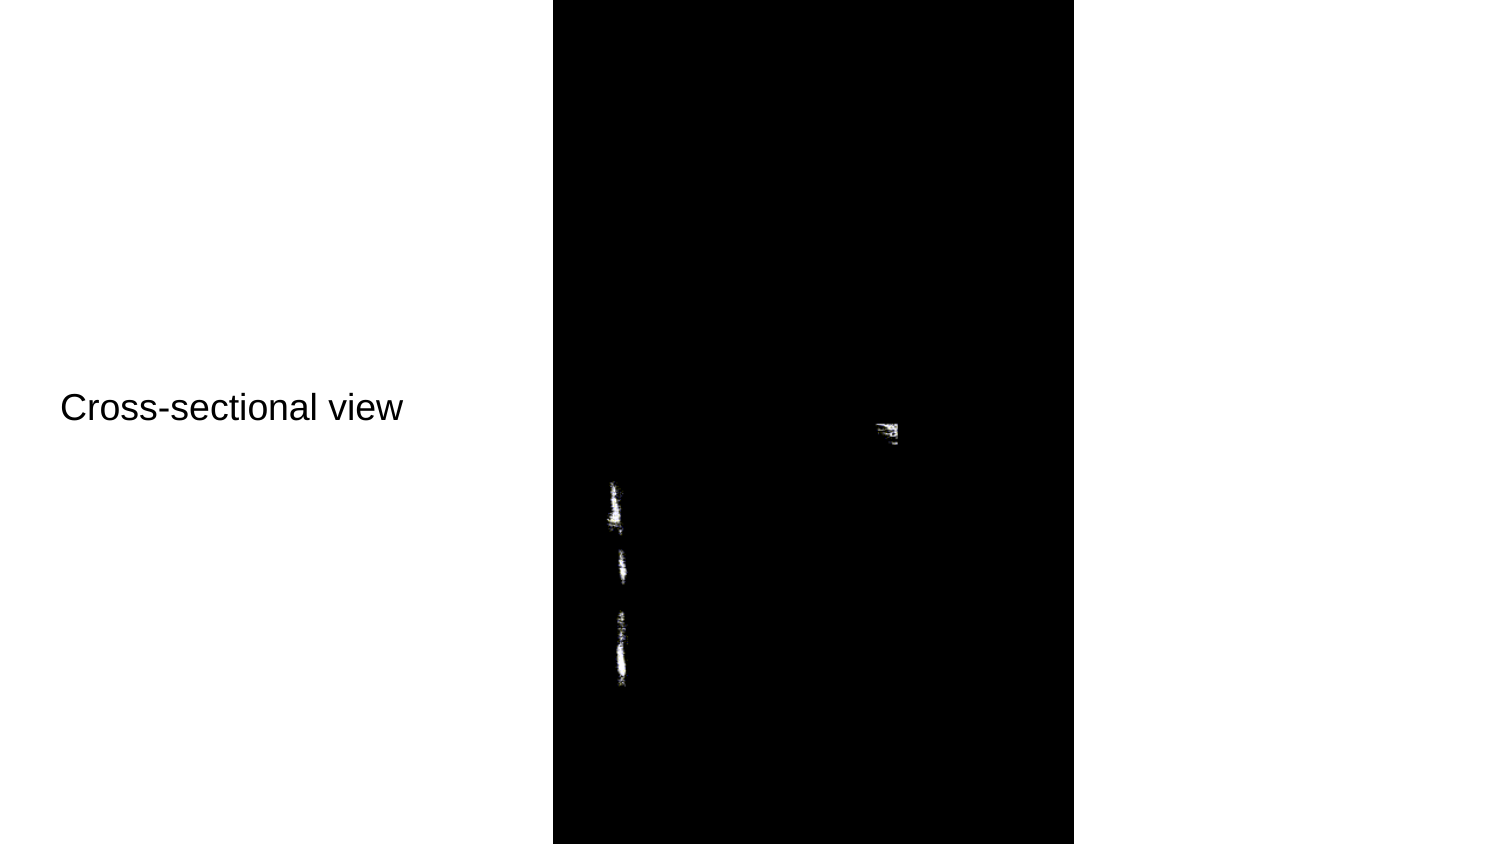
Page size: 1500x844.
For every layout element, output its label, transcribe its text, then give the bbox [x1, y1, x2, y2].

text_box Cross-sectional view [45, 367, 477, 711]
picture [553, 0, 1075, 844]
